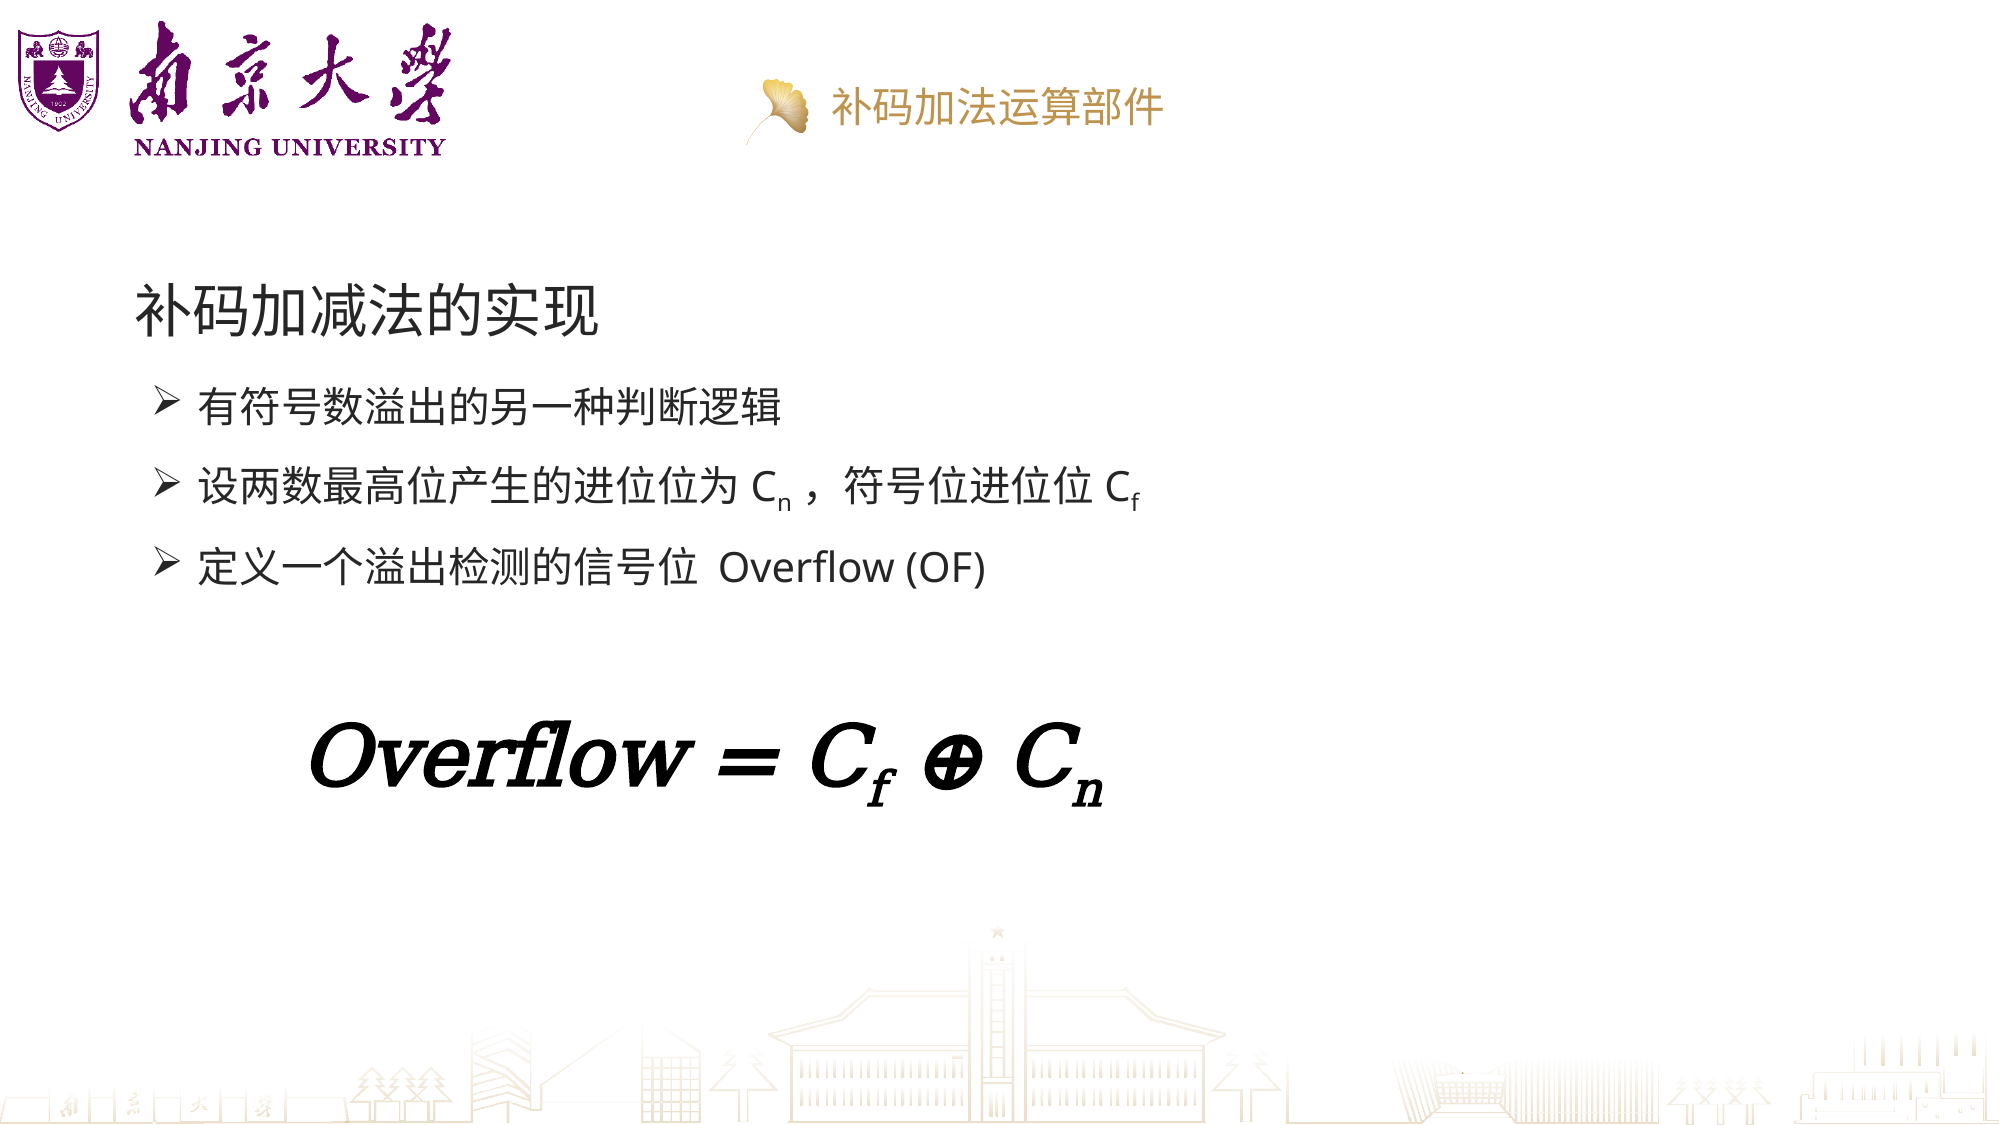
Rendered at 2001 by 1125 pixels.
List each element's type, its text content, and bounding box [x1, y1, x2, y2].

text_box Overflow = Cf ⊕ Cn [263, 703, 1139, 814]
picture [18, 21, 451, 160]
text_box 补码加法运算部件 [816, 73, 1226, 139]
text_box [116, 249, 1938, 658]
picture [731, 64, 830, 169]
